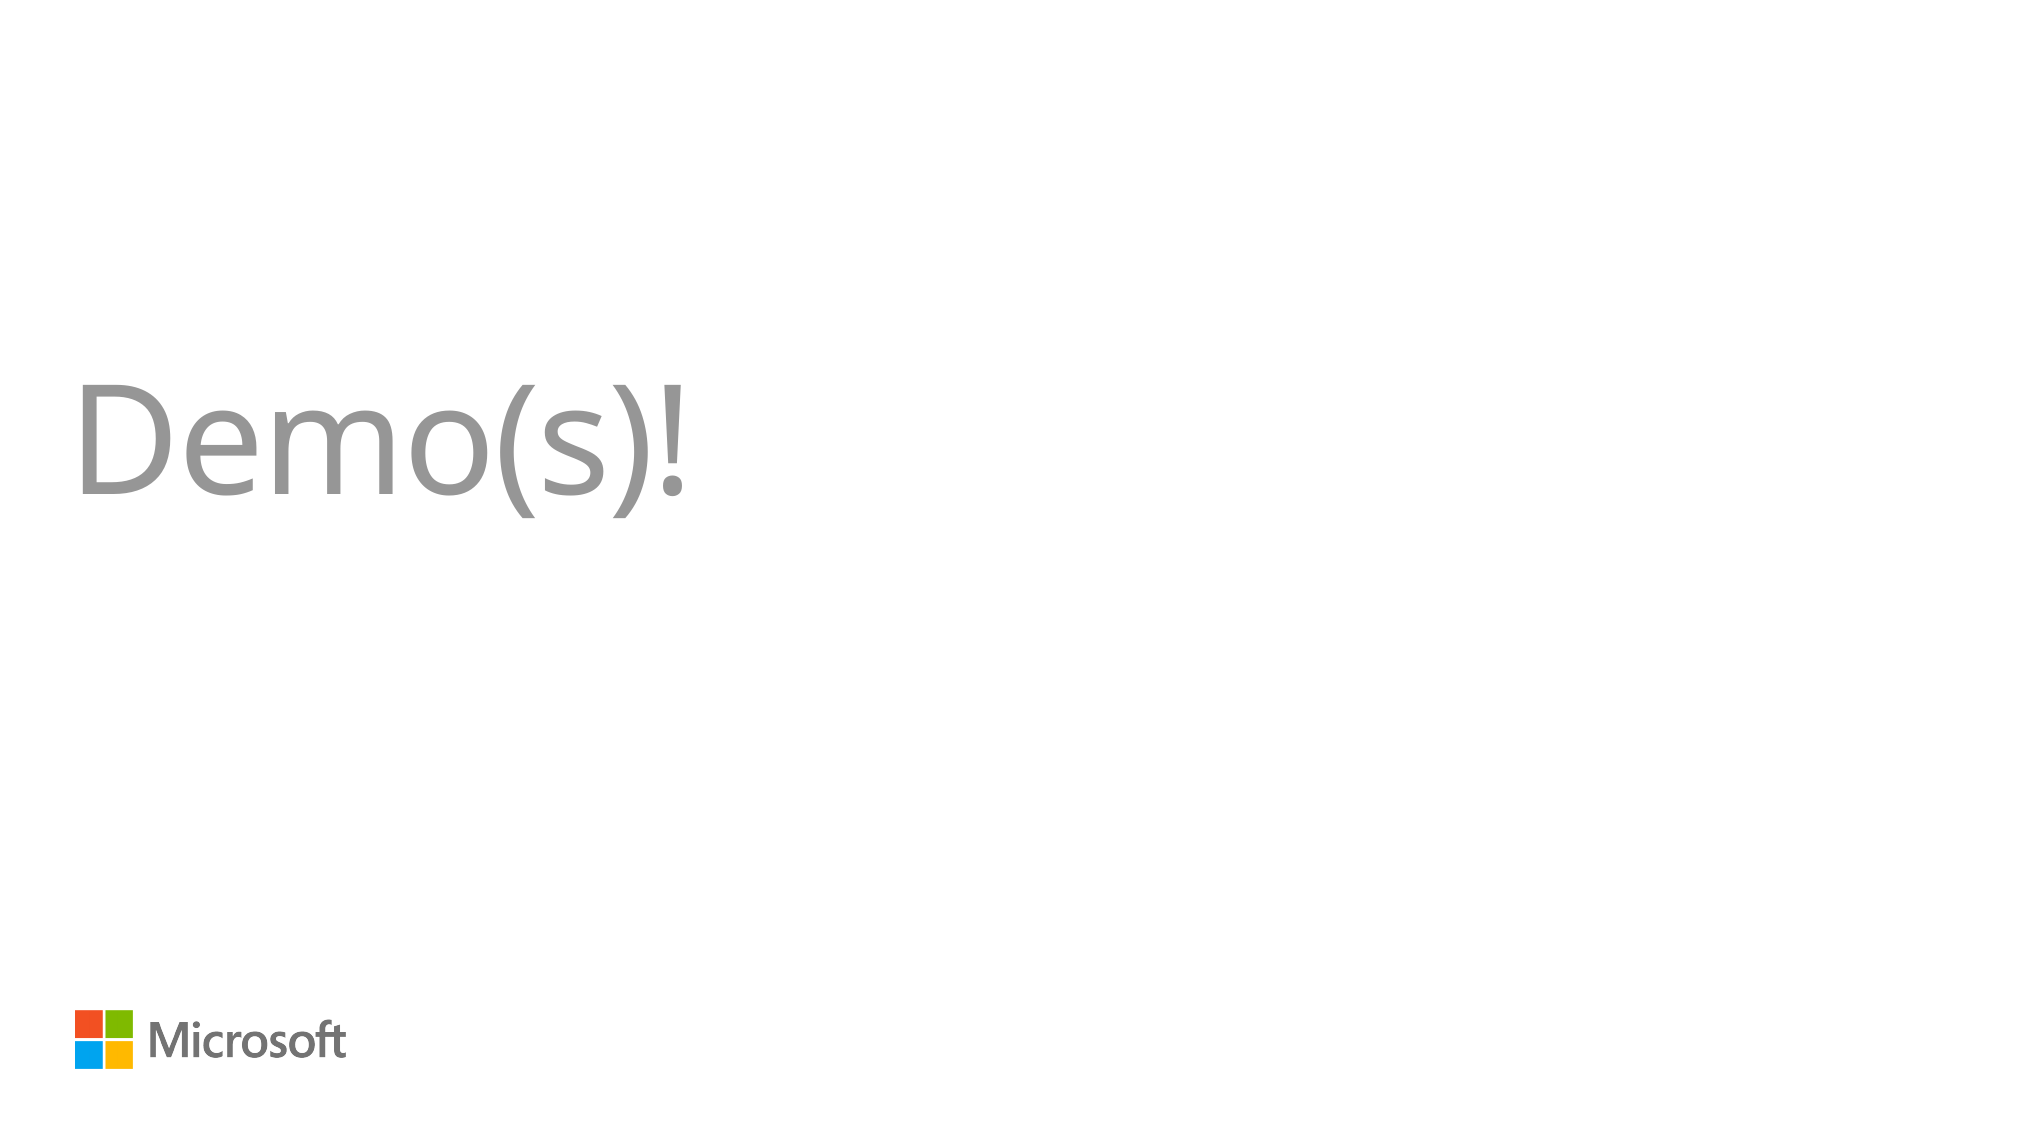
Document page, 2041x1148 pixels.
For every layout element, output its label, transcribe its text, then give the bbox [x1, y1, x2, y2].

title Demo(s)! [45, 347, 1396, 649]
picture [75, 1010, 346, 1069]
